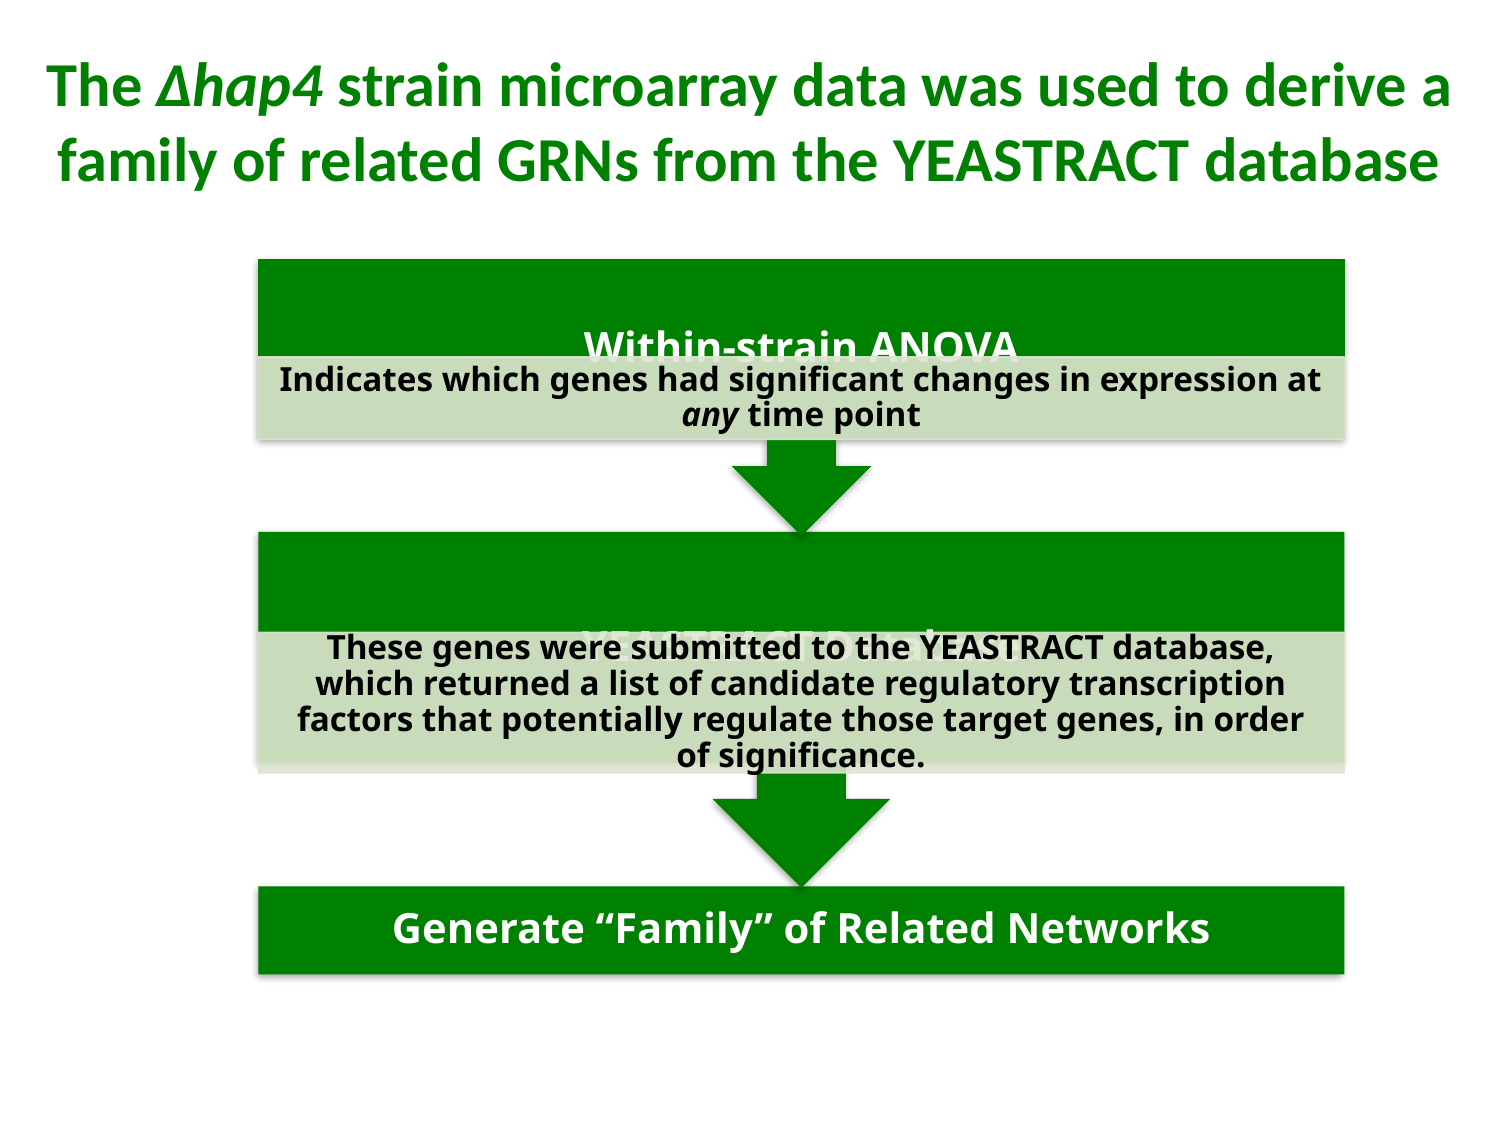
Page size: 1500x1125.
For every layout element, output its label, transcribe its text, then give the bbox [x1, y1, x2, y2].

title The Δhap4 strain microarray data was used to derive a family of related GRNs from the YEASTRACT database [0, 24, 1500, 213]
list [258, 259, 1345, 976]
